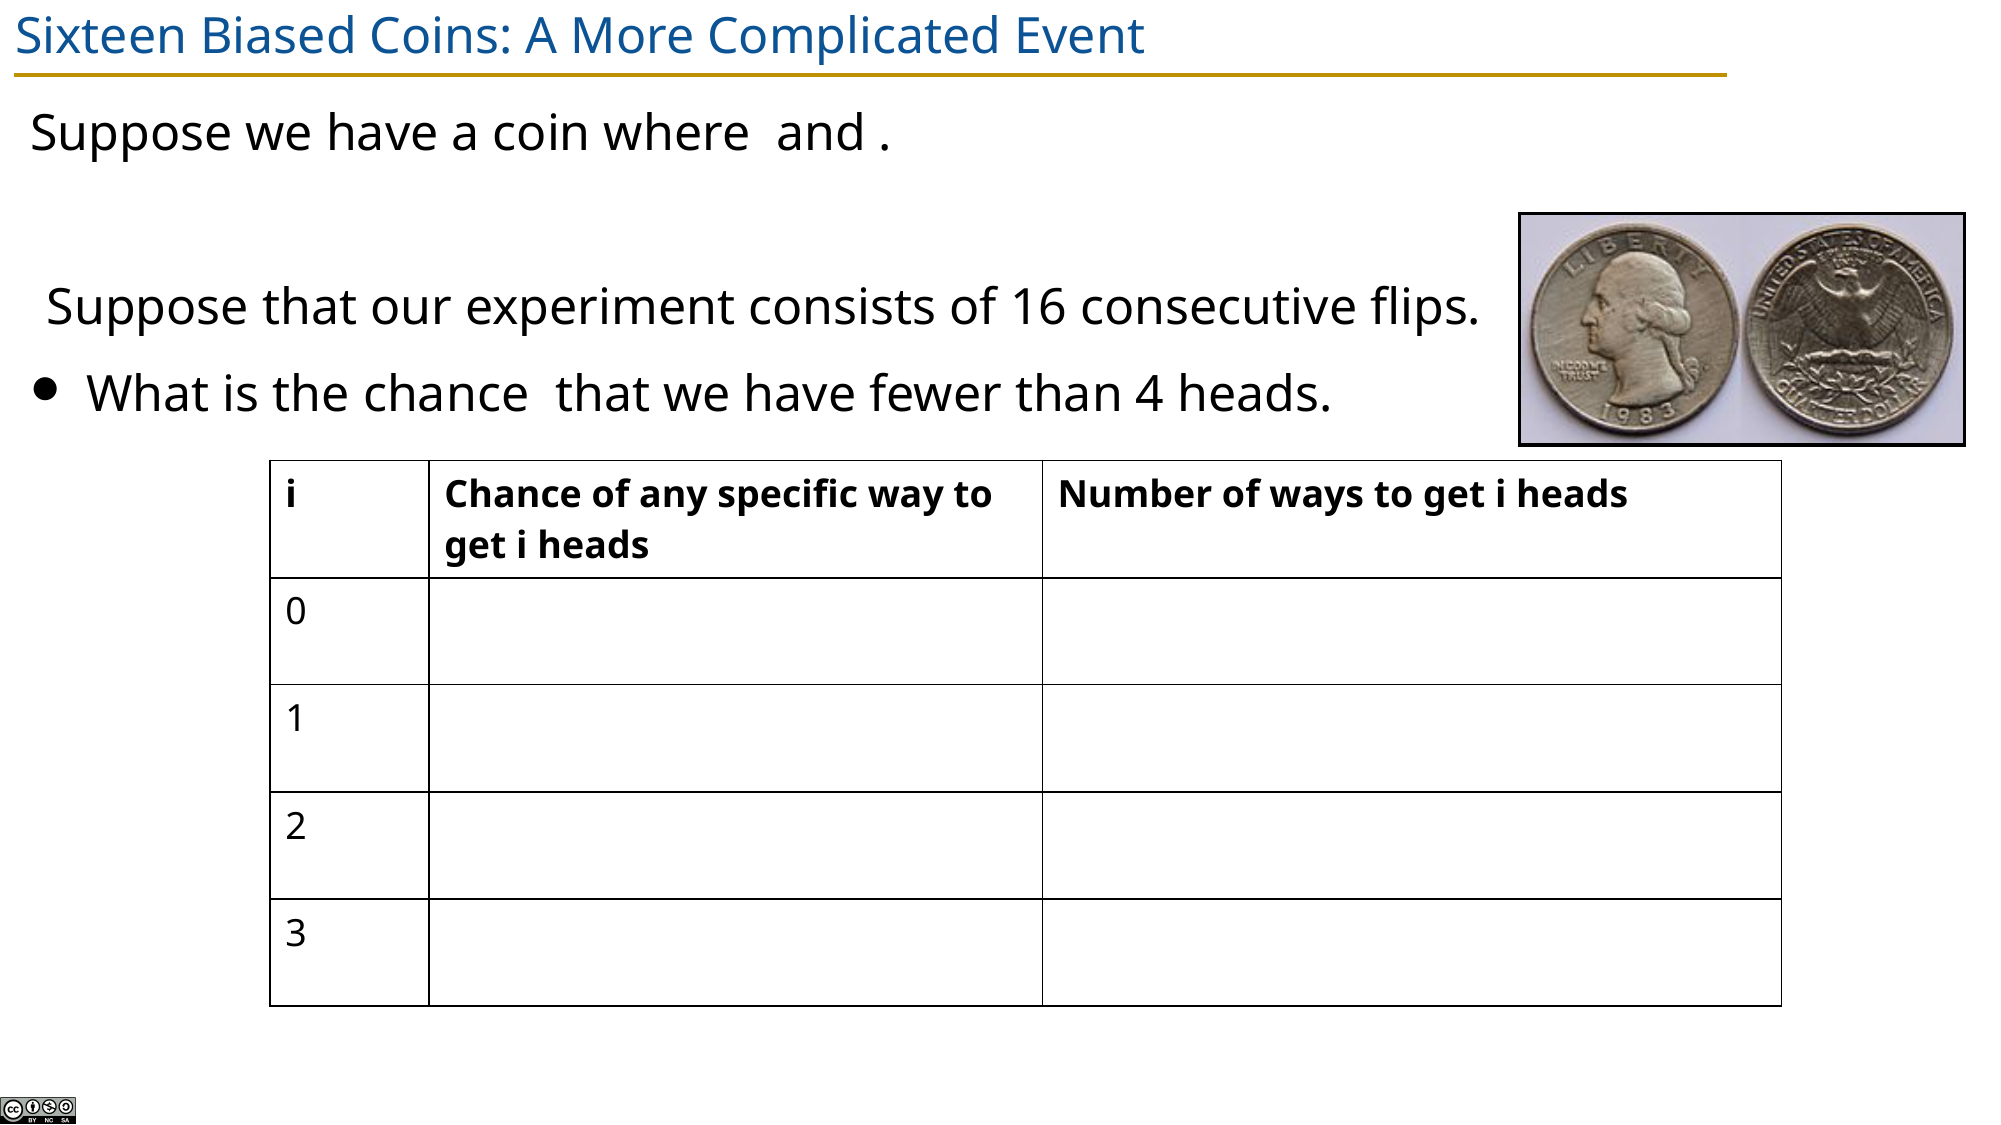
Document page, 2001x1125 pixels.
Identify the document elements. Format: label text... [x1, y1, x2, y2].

title Sixteen Biased Coins: A More Complicated Event [0, 0, 1725, 75]
picture [1520, 214, 1964, 444]
picture [0, 1097, 76, 1124]
